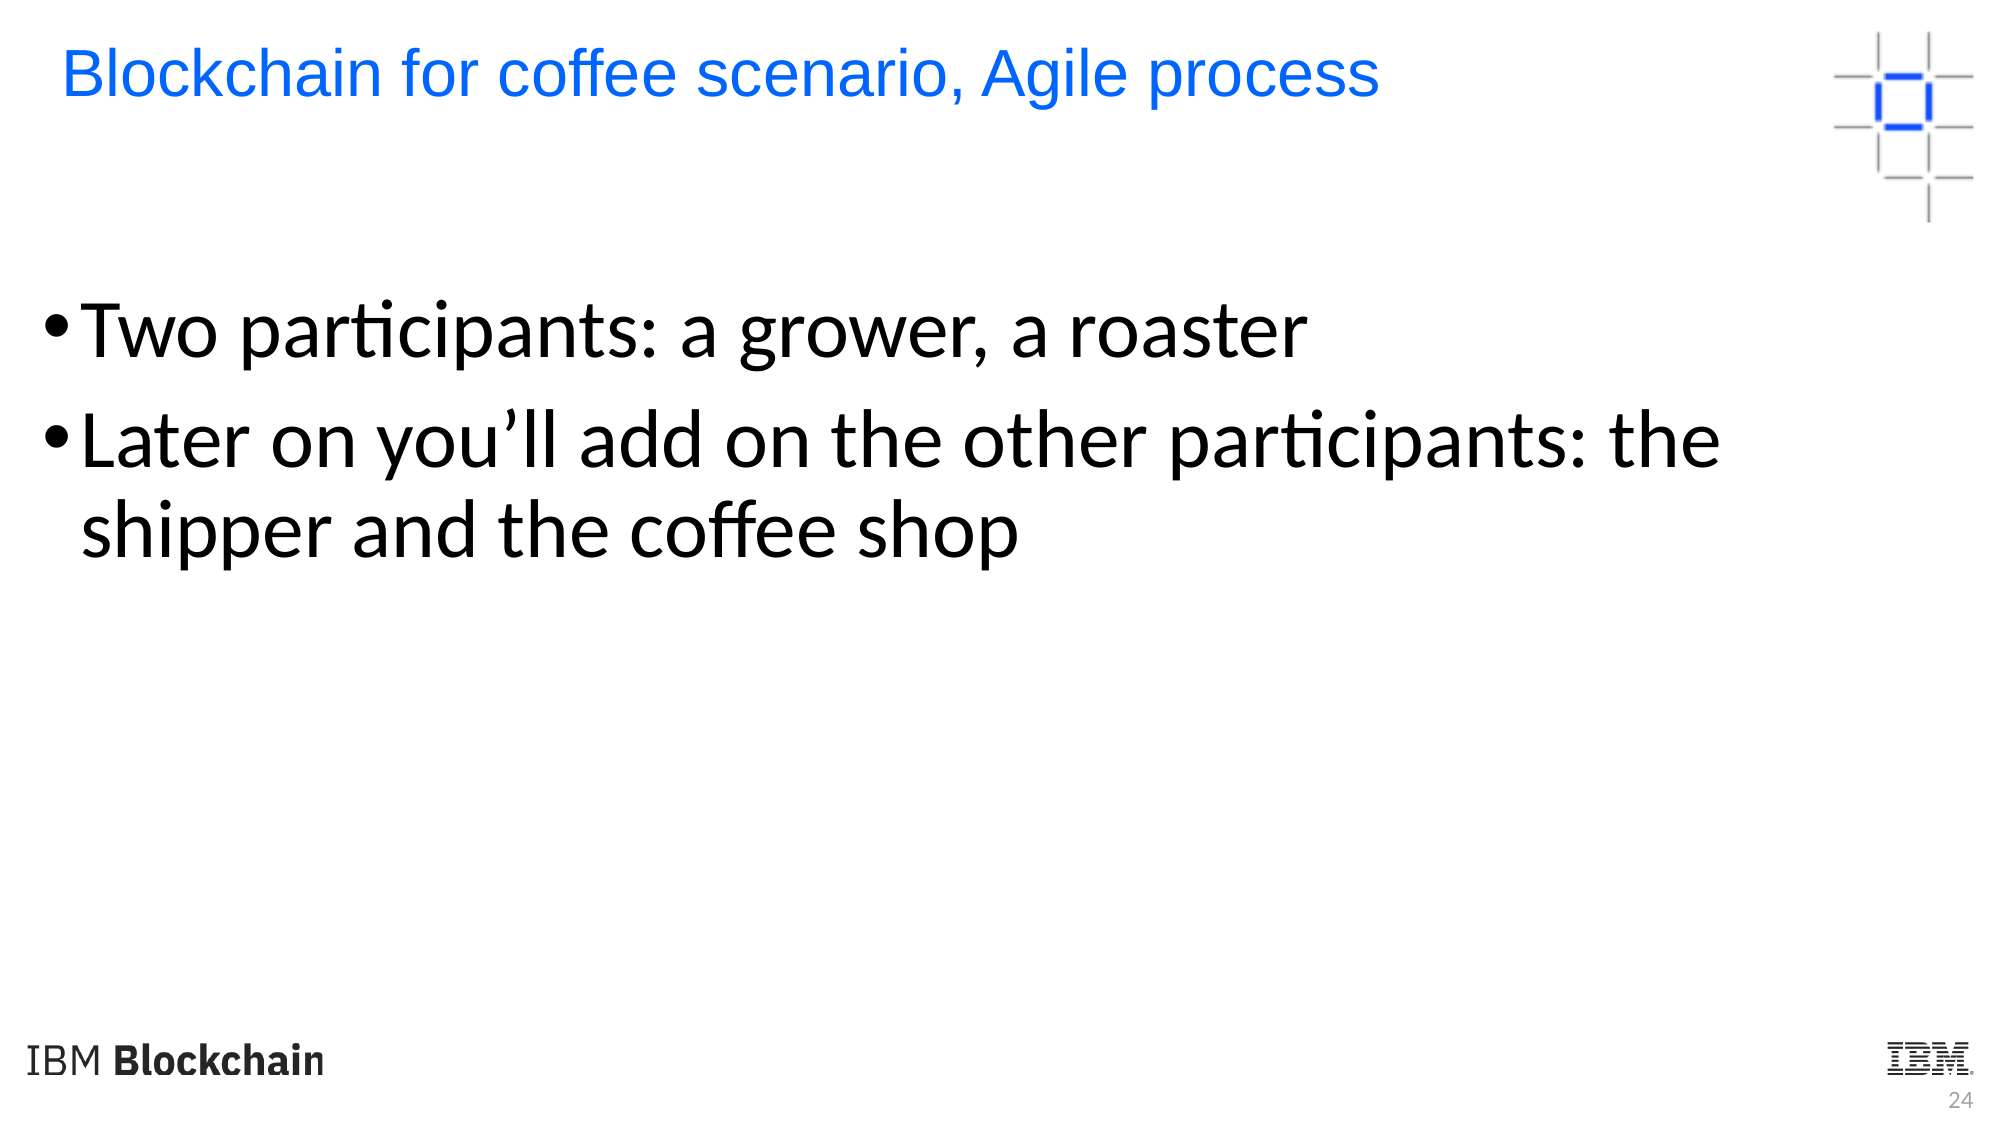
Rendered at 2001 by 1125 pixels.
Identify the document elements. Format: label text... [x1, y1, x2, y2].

picture [1834, 32, 1973, 222]
list Blockchain for coffee scenario, Agile process [27, 31, 1727, 253]
list Two participants: a grower, a roaster Later on you’ll add on the other participants: the shipper and the coffee shop [27, 277, 1974, 927]
